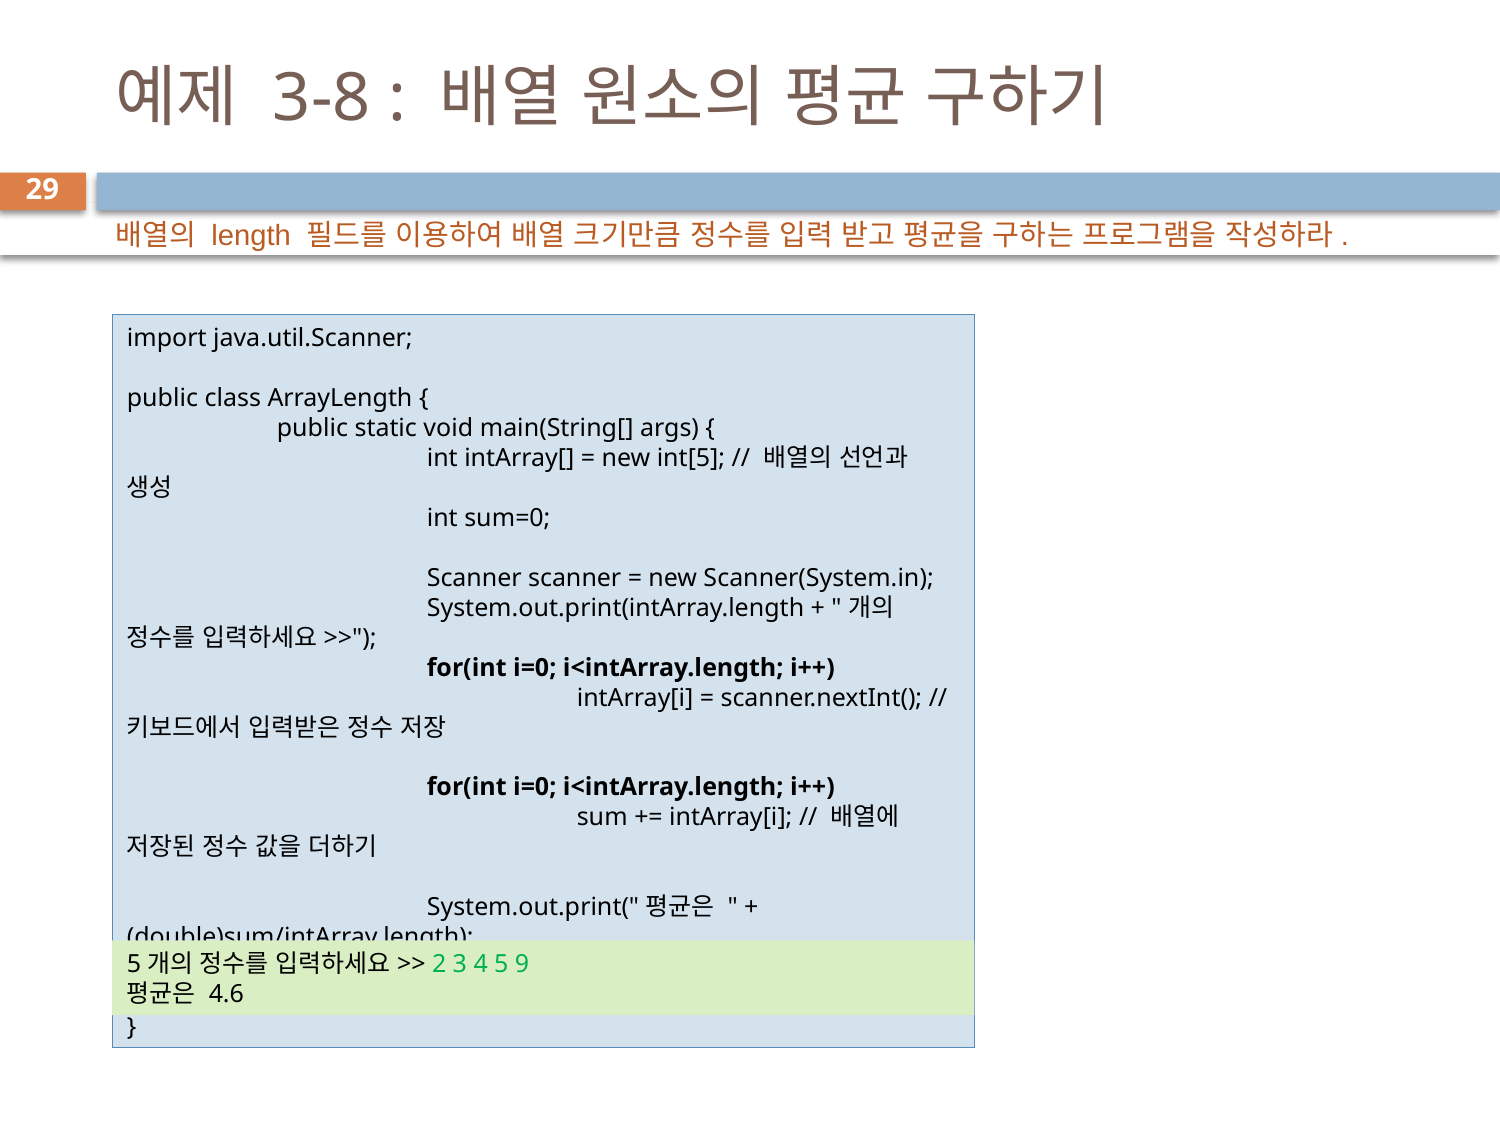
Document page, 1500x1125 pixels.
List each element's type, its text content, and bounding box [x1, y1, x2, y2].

text_box [0, 0, 1500, 75]
text_box 5개의 정수를 입력하세요>> 2 3 4 5 9 평균은 4.6 [112, 940, 975, 1016]
title 예제 3-8 : 배열 원소의 평균 구하기 [100, 75, 1438, 149]
text_box 배열의 length 필드를 이용하여 배열 크기만큼 정수를 입력 받고 평균을 구하는 프로그램을 작성하라. [100, 208, 1383, 259]
slide_number 29 [0, 170, 87, 211]
text_box import java.util.Scanner; public class ArrayLength { public static void main(String[] args) { int intArray[] = new int[5]; // 배열의 선언과 생성 int sum=0; Scanner scanner = new Scanner(System.in); System.out.print(intArray.length + "개의 정수를 입력하세요>>"); for(int i=0; i<intArray.length; i++) intArray[i] = scanner.nextInt(); // 키보드에서 입력받은 정수 저장 for(int i=0; i<intArray.length; i++) sum += intArray[i]; // 배열에 저장된 정수 값을 더하기 System.out.print("평균은 " + (double)sum/intArray.length); scanner.close(); } } [112, 314, 975, 940]
text_box import java.util.Scanner; public class ArrayLength { public static void main(String[] args) { int intArray[] = new int[5]; // 배열의 선언과 생성 int sum=0; Scanner scanner = new Scanner(System.in); System.out.print(intArray.length + "개의 정수를 입력하세요>>"); for(int i=0; i<intArray.length; i++) intArray[i] = scanner.nextInt(); // 키보드에서 입력받은 정수 저장 for(int i=0; i<intArray.length; i++) sum += intArray[i]; // 배열에 저장된 정수 값을 더하기 System.out.print("평균은 " + (double)sum/intArray.length); scanner.close(); } } [112, 1016, 975, 1048]
